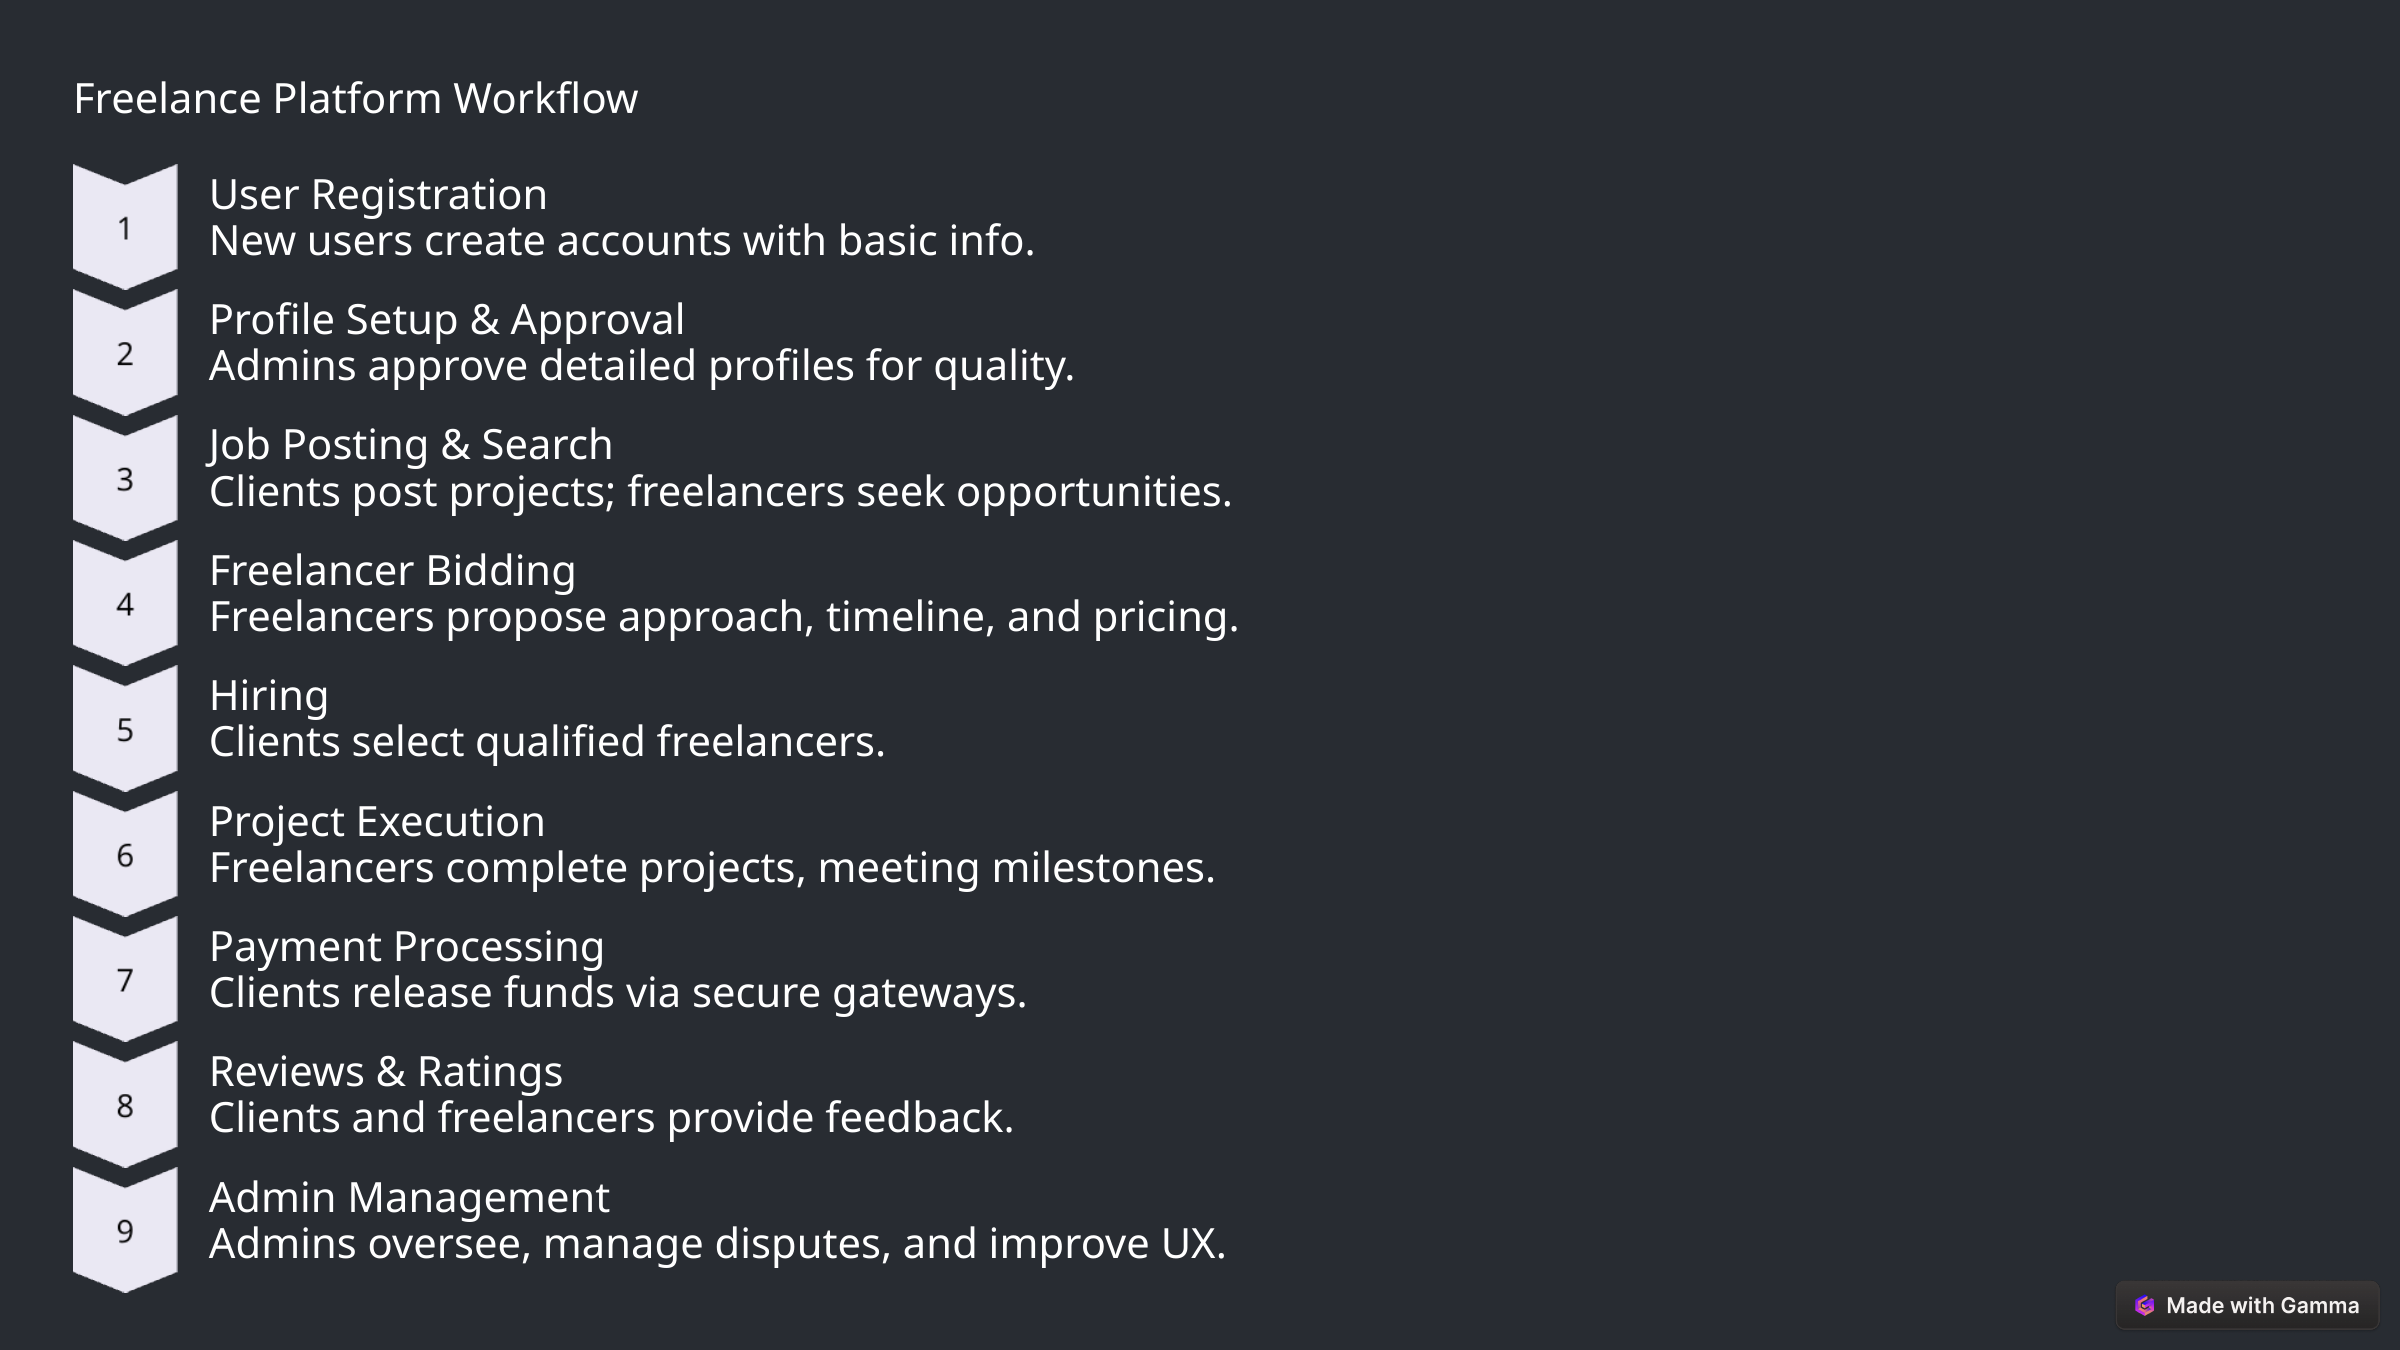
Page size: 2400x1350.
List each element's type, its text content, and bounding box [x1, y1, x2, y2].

text_box New users create accounts with basic info. [208, 230, 2327, 264]
text_box Hiring [208, 686, 470, 720]
text_box Clients release funds via secure gateways. [208, 982, 2327, 1016]
text_box Admins approve detailed profiles for quality. [208, 355, 2327, 390]
text_box Clients select qualified freelancers. [208, 731, 2327, 766]
text_box Freelancer Bidding [208, 561, 470, 594]
text_box Job Posting & Search [208, 436, 487, 469]
text_box Clients and freelancers provide feedback. [208, 1107, 2327, 1142]
text_box Freelancers propose approach, timeline, and pricing. [208, 606, 2327, 640]
text_box Freelancers complete projects, meeting milestones. [208, 857, 2327, 891]
text_box Admins oversee, manage disputes, and improve UX. [208, 1233, 2327, 1267]
text_box Clients post projects; freelancers seek opportunities. [208, 481, 2327, 515]
text_box Reviews & Ratings [208, 1062, 470, 1096]
text_box Payment Processing [208, 937, 478, 970]
text_box Admin Management [208, 1188, 486, 1221]
text_box Freelance Platform Workflow [73, 57, 862, 123]
picture [2106, 1271, 2389, 1339]
text_box Project Execution [208, 812, 470, 845]
text_box Profile Setup & Approval [208, 310, 544, 344]
text_box User Registration [208, 185, 470, 219]
picture [73, 164, 178, 1293]
